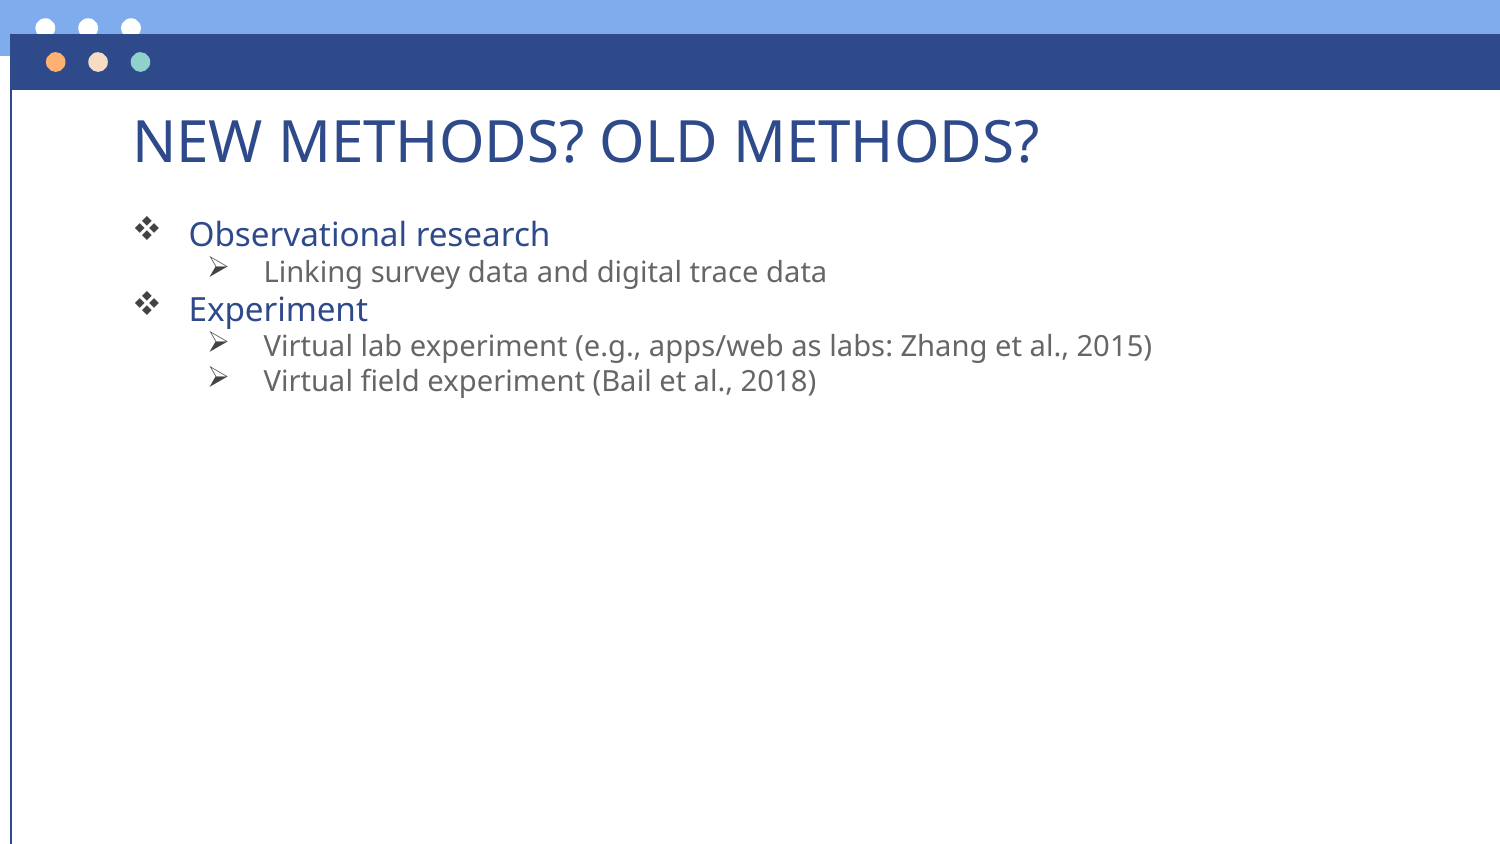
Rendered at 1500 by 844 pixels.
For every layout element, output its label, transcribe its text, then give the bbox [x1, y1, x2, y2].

subtitle Observational research Linking survey data and digital trace data Experiment Virtual lab experiment (e.g., apps/web as labs: Zhang et al., 2015) Virtual field experiment (Bail et al., 2018) [117, 197, 1383, 844]
title NEW METHODS? OLD METHODS? [117, 88, 1383, 166]
